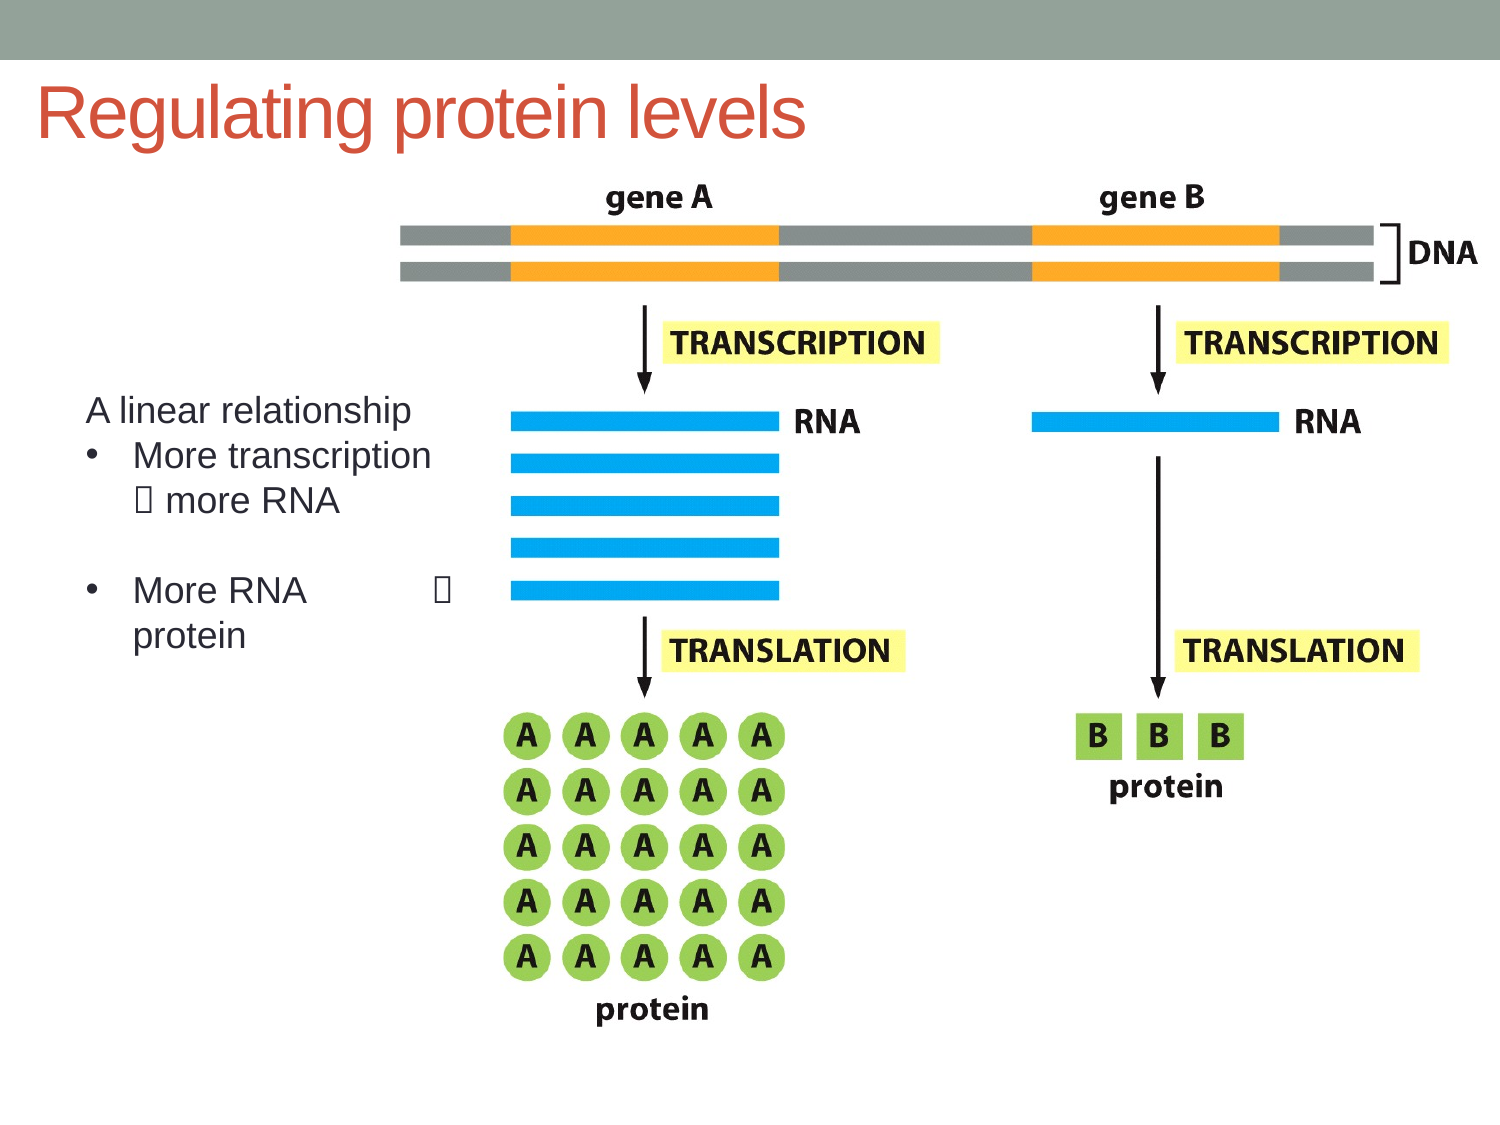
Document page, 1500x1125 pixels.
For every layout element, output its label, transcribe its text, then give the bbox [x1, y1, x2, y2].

title Regulating protein levels [20, 27, 1371, 190]
picture [389, 171, 1487, 1032]
text_box A linear relationship More transcription  more RNA More RNA  protein [70, 378, 386, 663]
